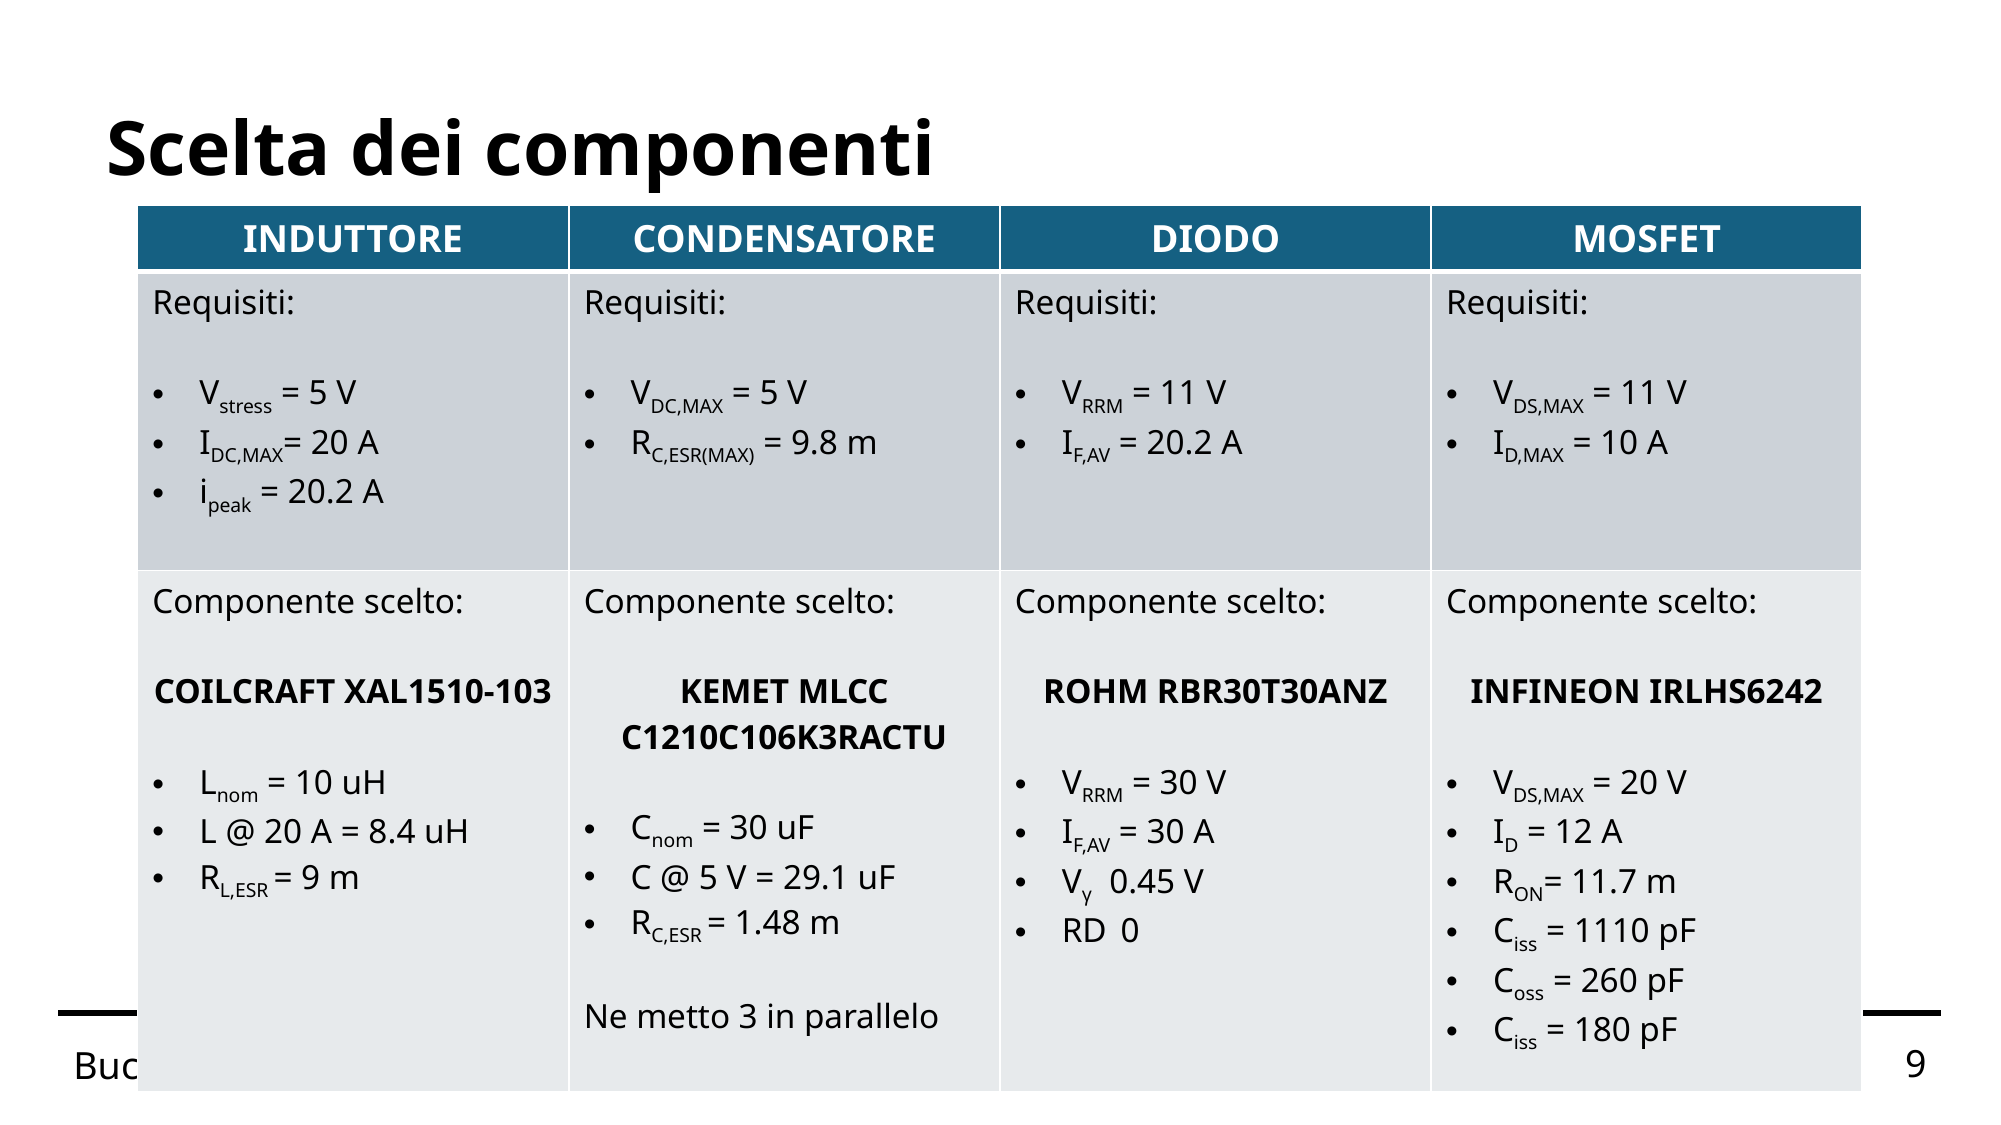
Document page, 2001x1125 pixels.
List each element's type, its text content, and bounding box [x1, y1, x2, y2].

slide_number 9 [1798, 1035, 1942, 1096]
title Scelta dei componenti [91, 85, 1817, 218]
text_box Buck-Boost C [58, 1034, 422, 1095]
